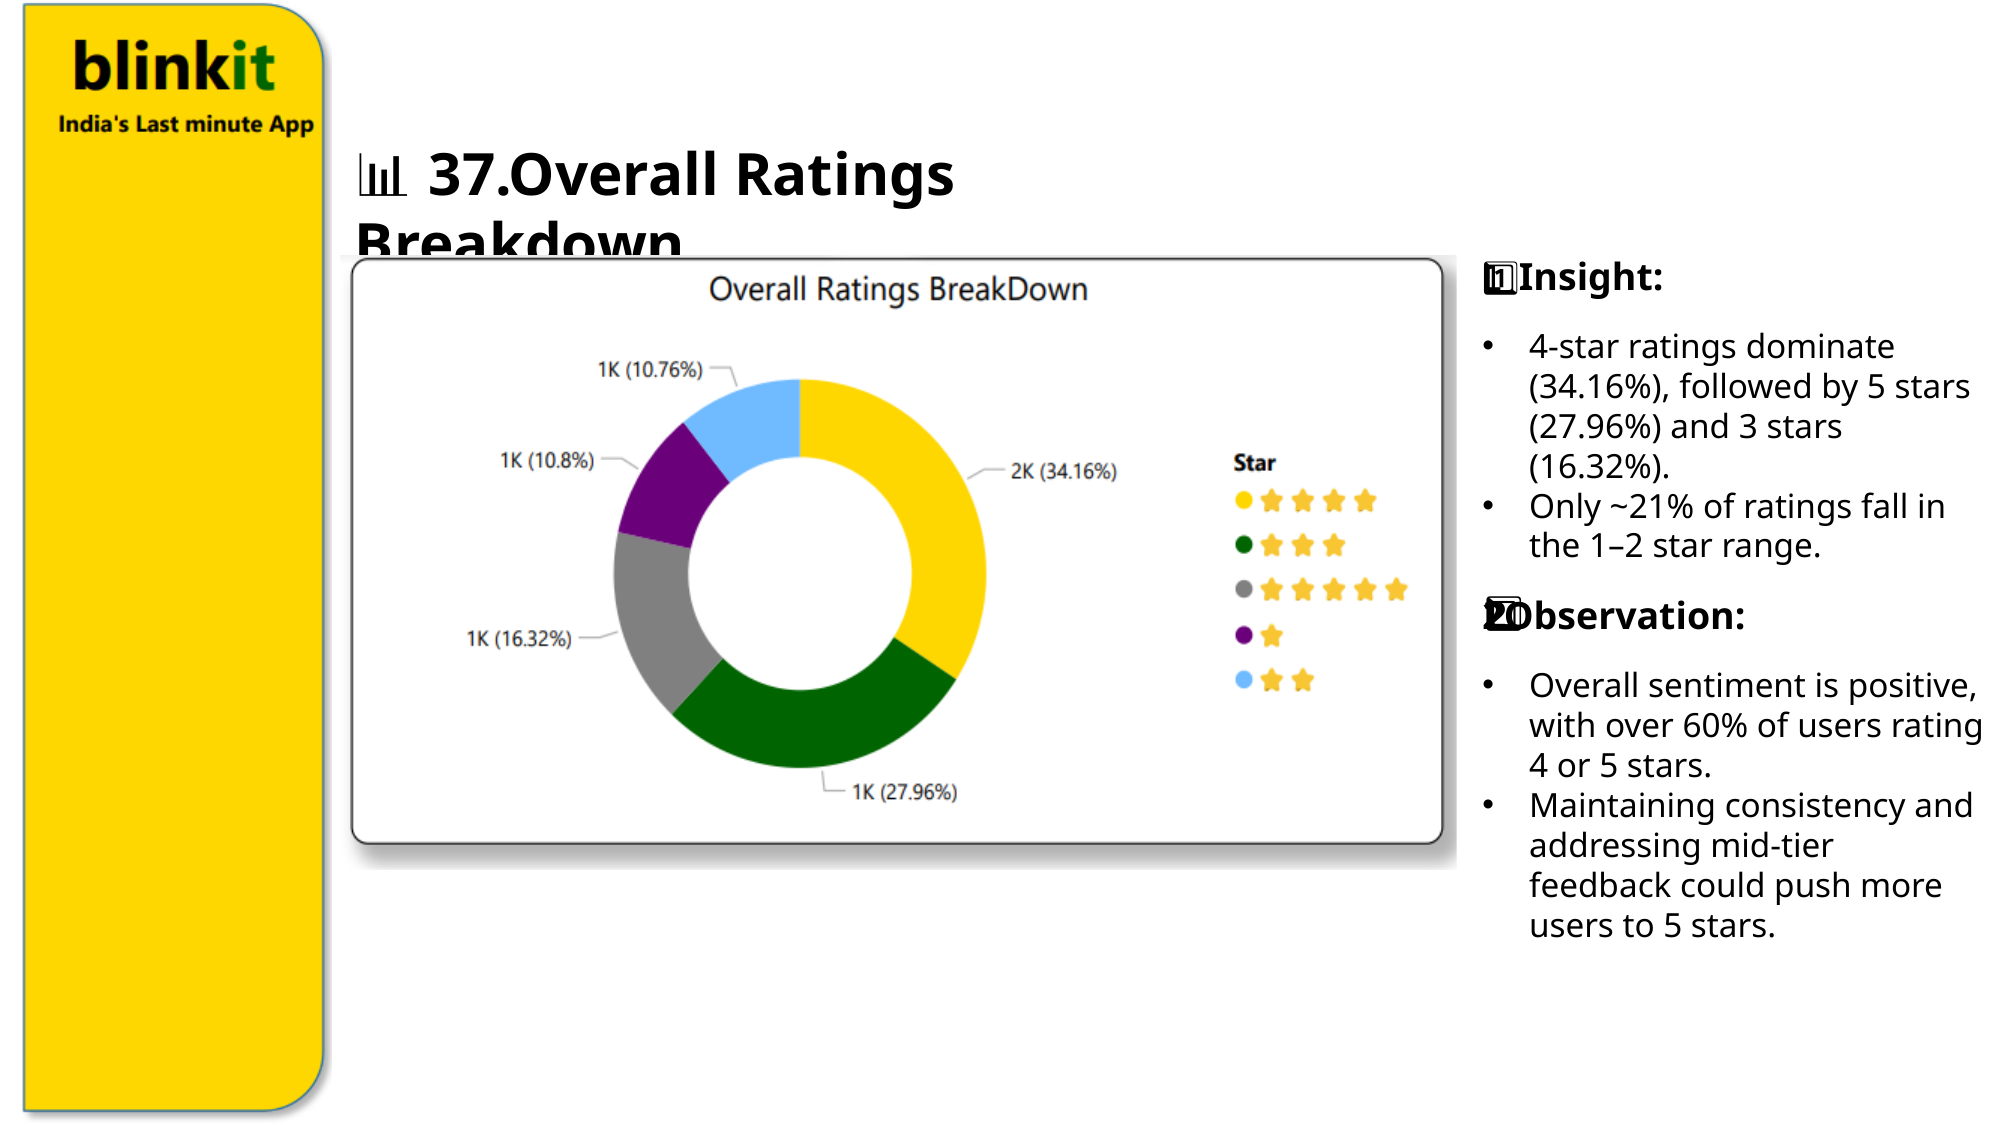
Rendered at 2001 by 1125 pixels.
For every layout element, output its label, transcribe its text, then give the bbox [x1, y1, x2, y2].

text_box 📊 37.Overall Ratings Breakdown [340, 129, 1313, 255]
text_box 1️⃣Insight: 4-star ratings dominate (34.16%), followed by 5 stars (27.96%) and 3 stars (16.32%). Only ~21% of ratings fall in the 1–2 star range. 2️⃣Observation: Overall sentiment is positive, with over 60% of users rating 4 or 5 stars. Maintaining consistency and addressing mid-tier feedback could push more users to 5 stars. [1467, 205, 2000, 952]
picture [20, 0, 332, 1125]
picture [340, 255, 1457, 870]
